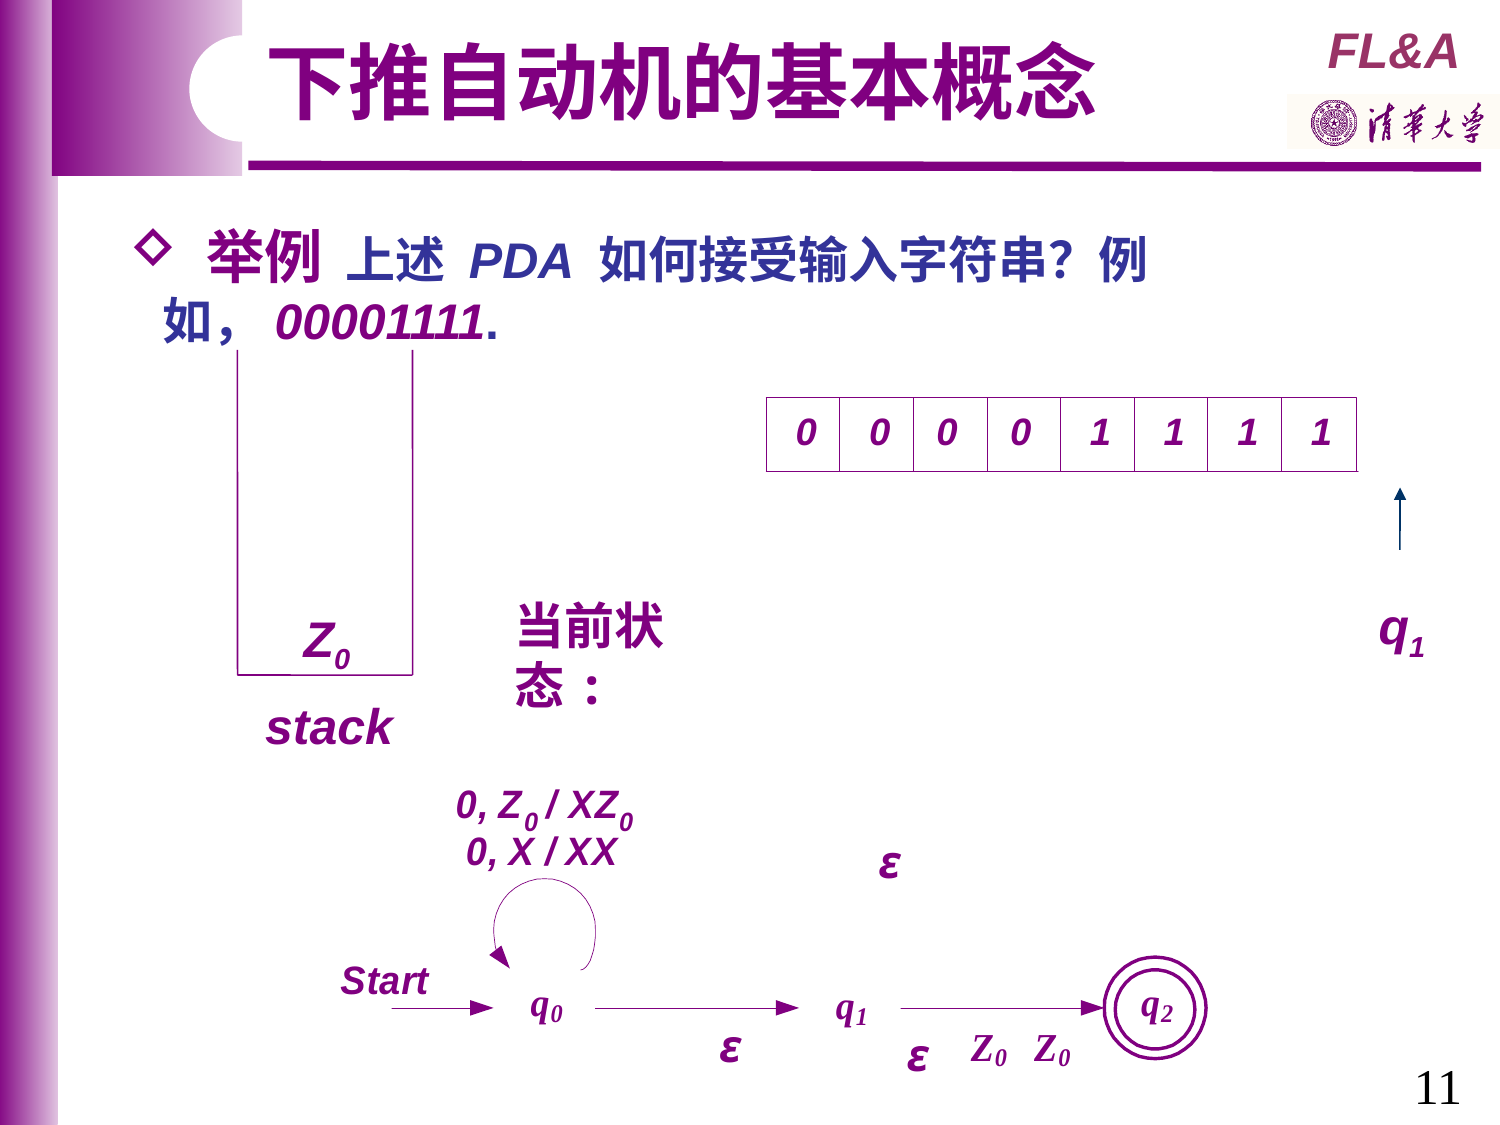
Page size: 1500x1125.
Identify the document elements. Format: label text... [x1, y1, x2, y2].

text_box 举例 上述 PDA 如何接受输入字符串？例如，00001111. [112, 212, 1475, 358]
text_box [1362, 487, 1442, 663]
text_box 下推自动机的基本概念 [251, 34, 1114, 140]
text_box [312, 775, 1213, 1088]
text_box stack [250, 687, 408, 763]
picture [1287, 94, 1500, 149]
text_box 11 [1376, 1046, 1500, 1122]
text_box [762, 393, 1363, 476]
text_box 当前状态: [500, 587, 750, 723]
text_box Z0 [288, 599, 366, 683]
